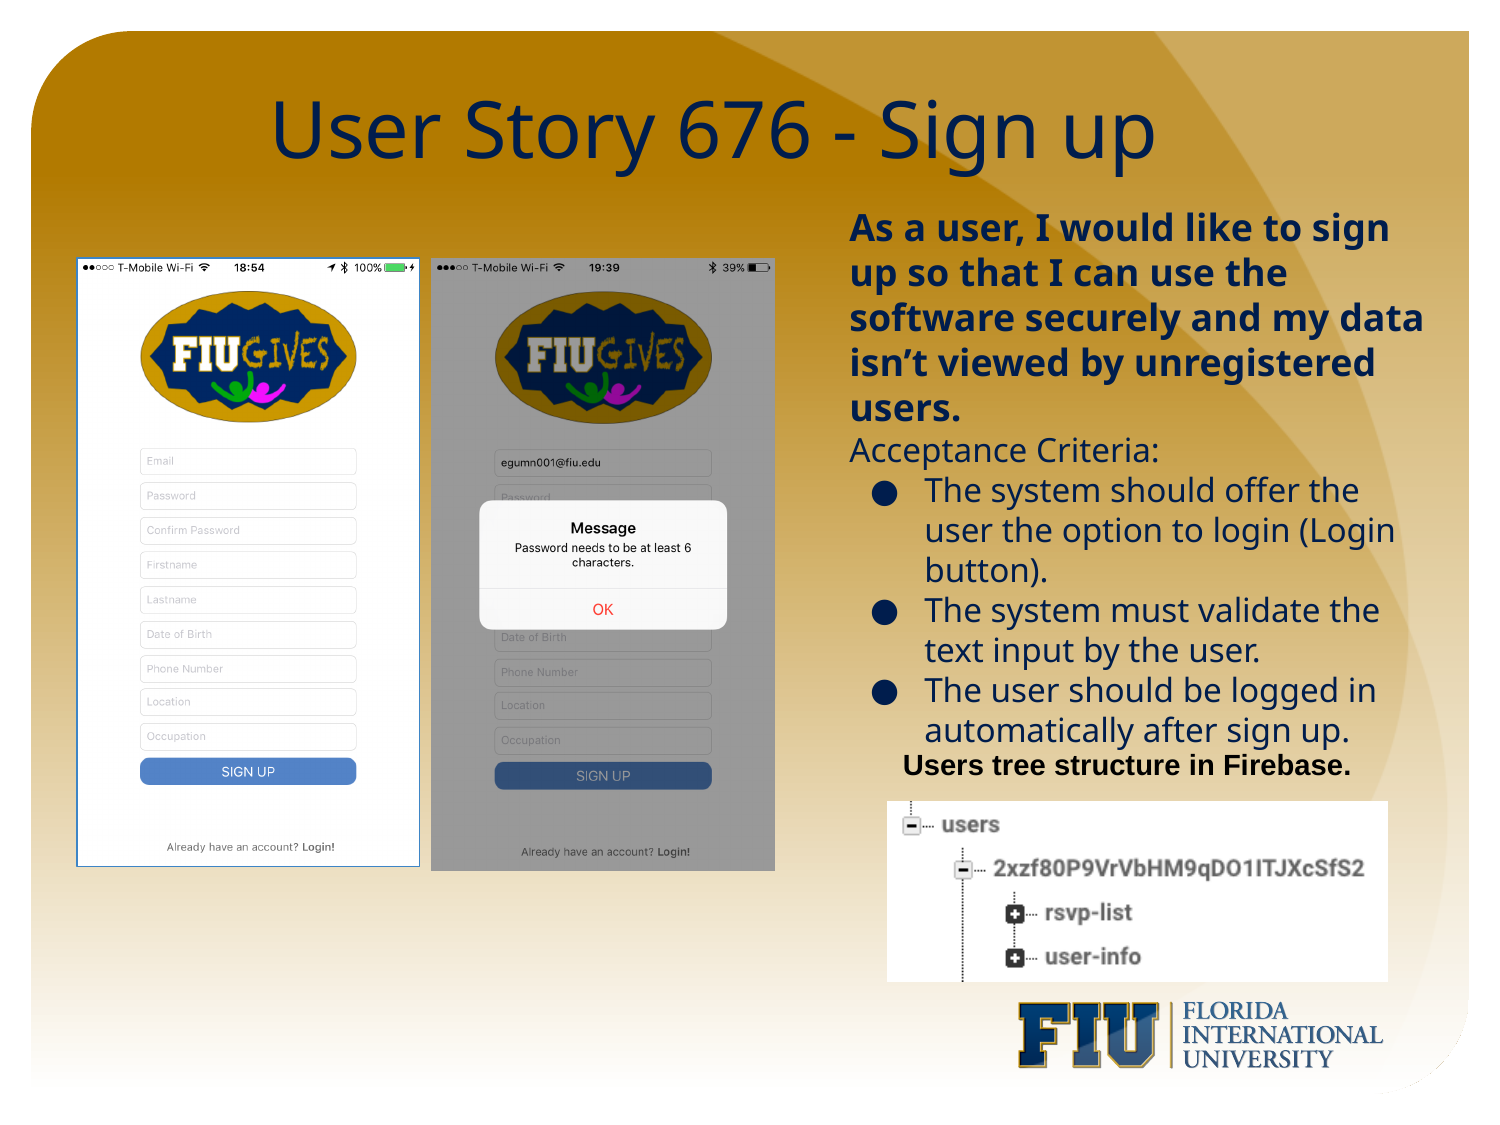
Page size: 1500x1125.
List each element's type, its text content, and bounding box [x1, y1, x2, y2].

text_box Users tree structure in Firebase. [887, 731, 1465, 799]
text_box As a user, I would like to sign up so that I can use the software securely and my data isn’t viewed by unregistered users. Acceptance Criteria: The system should offer the user the option to login (Login button). The system must validate the text input by the user. The user should be logged in automatically after sign up. [834, 189, 1442, 732]
picture [24, 30, 1473, 1094]
title User Story 676 - Sign up [254, 55, 1246, 190]
